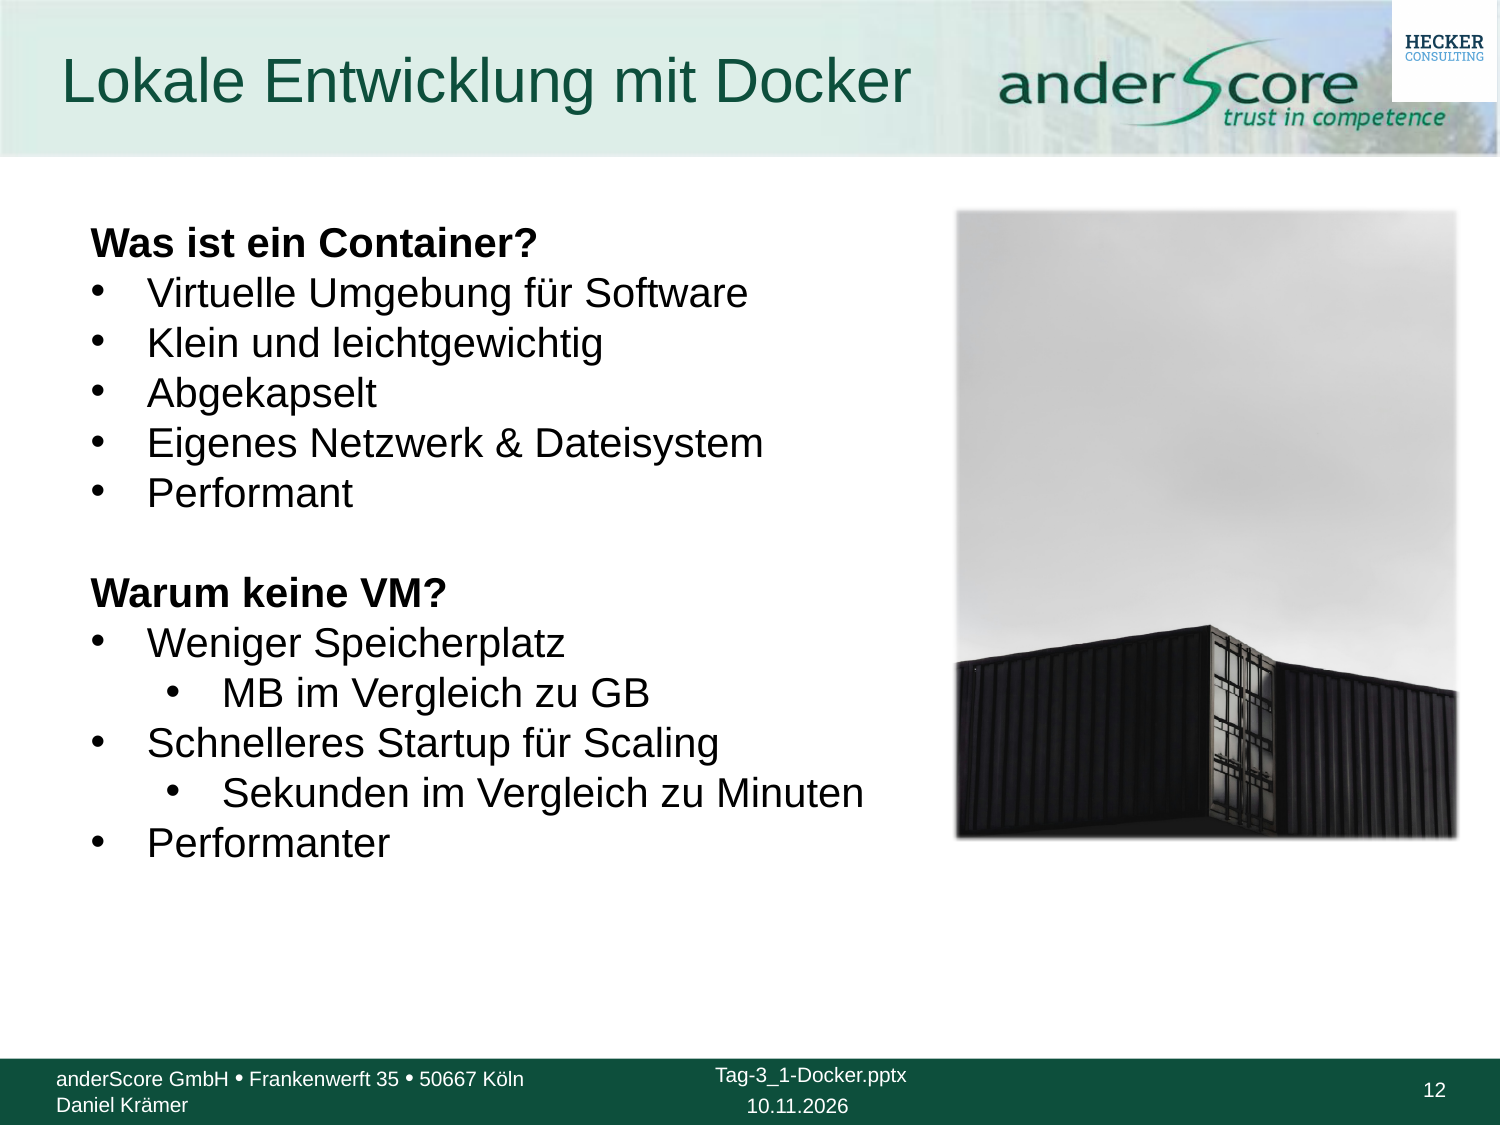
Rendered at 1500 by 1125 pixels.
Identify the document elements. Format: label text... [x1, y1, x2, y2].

text_box Was ist ein Container? Virtuelle Umgebung für Software Klein und leichtgewichtig Abgekapselt Eigenes Netzwerk & Dateisystem Performant Warum keine VM? Weniger Speicherplatz MB im Vergleich zu GB Schnelleres Startup für Scaling Sekunden im Vergleich zu Minuten Performanter [75, 208, 959, 874]
picture [0, 0, 1500, 157]
title Lokale Entwicklung mit Docker [46, 24, 959, 141]
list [952, 206, 1461, 842]
